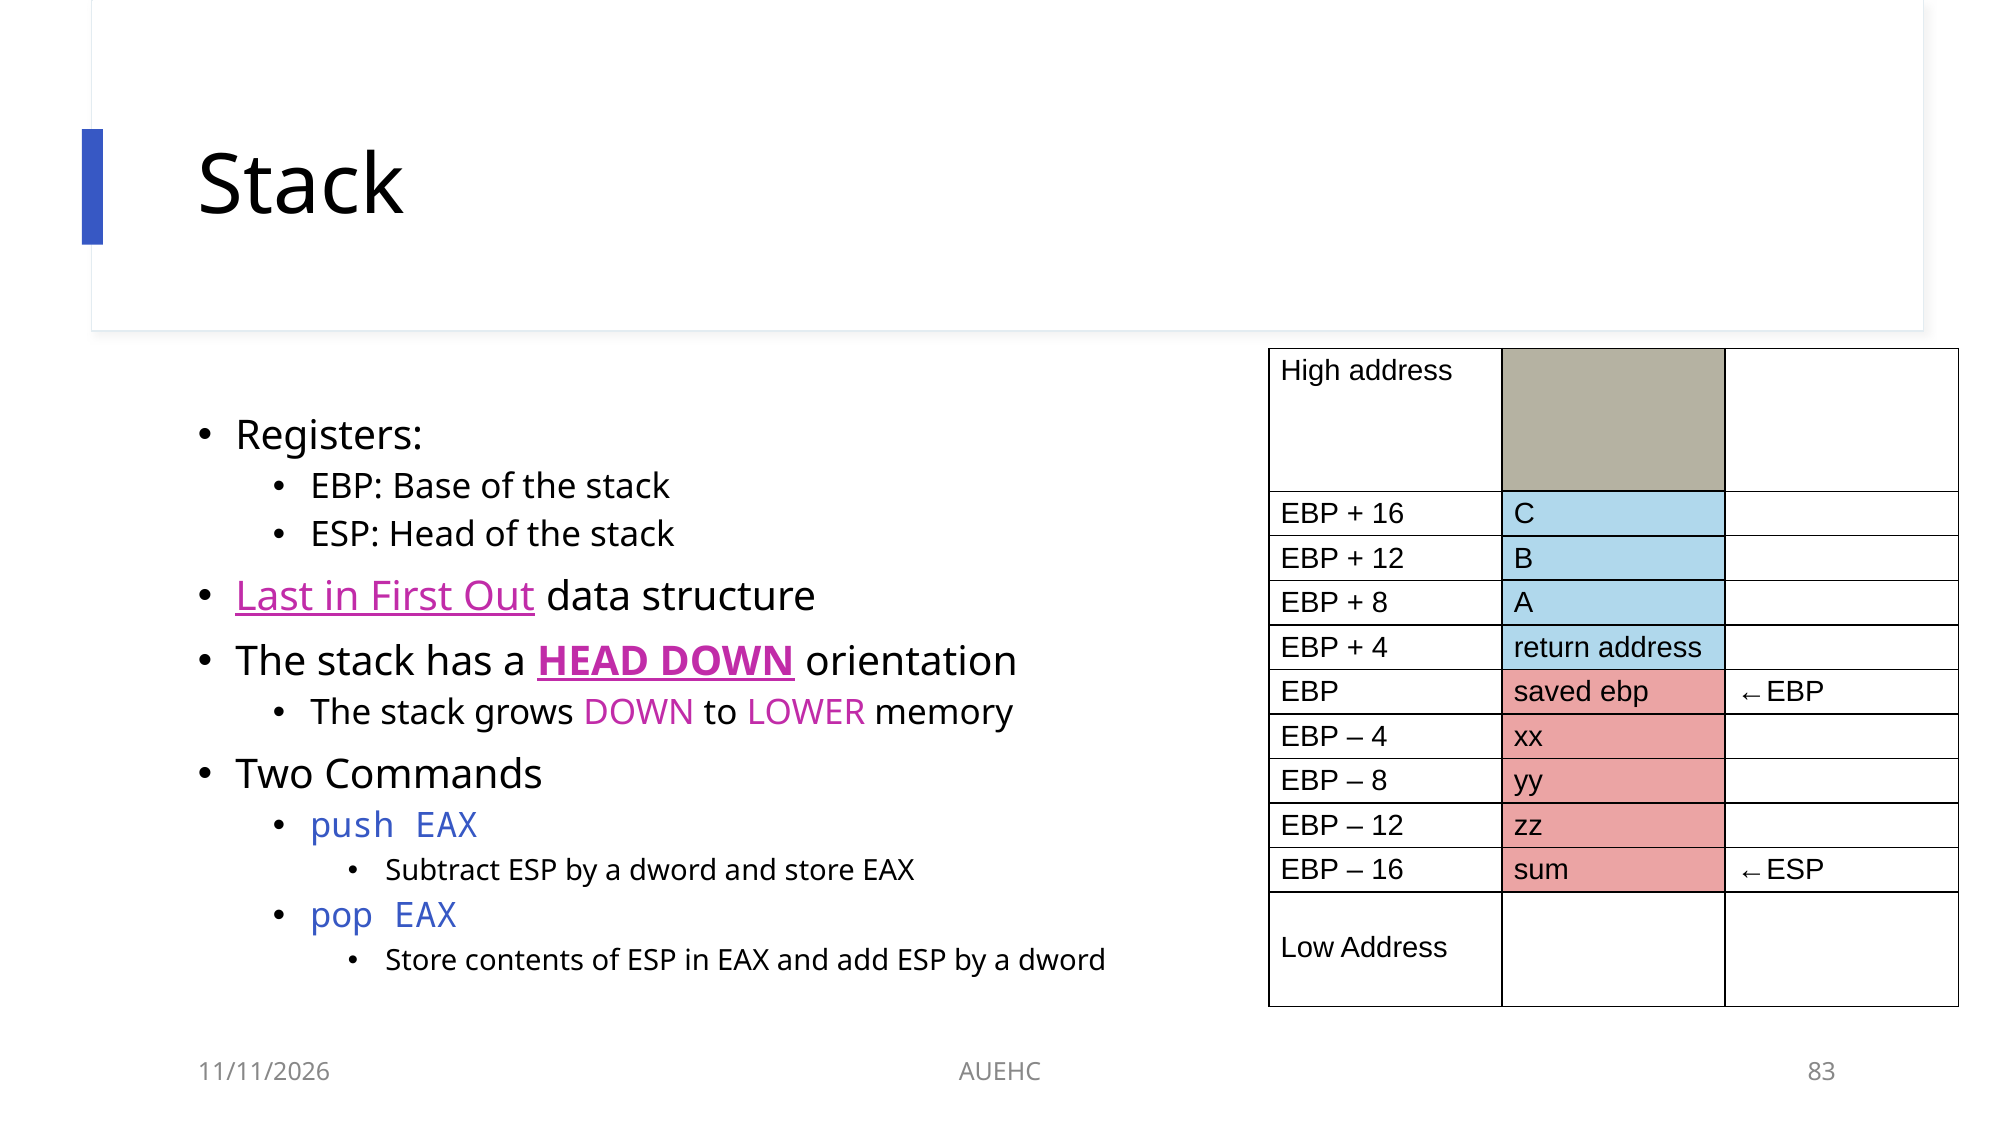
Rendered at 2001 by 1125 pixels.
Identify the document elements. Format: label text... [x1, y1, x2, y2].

table_cell EBP + 8 [1270, 581, 1501, 624]
table_header High address [1270, 349, 1501, 491]
table_cell saved ebp [1503, 670, 1724, 713]
table_cell B [1503, 537, 1724, 579]
table_cell EBP + 12 [1270, 536, 1501, 580]
table_cell EBP + 16 [1270, 492, 1501, 535]
table_cell EBP – 8 [1270, 759, 1501, 802]
footer AUEHC [662, 1042, 1338, 1103]
table_cell [1726, 492, 1958, 535]
table_cell [1726, 626, 1958, 669]
table_cell EBP – 12 [1270, 804, 1501, 847]
table_header [1726, 349, 1958, 491]
table_cell EBP – 16 [1270, 848, 1501, 891]
table_cell [1726, 715, 1958, 758]
table_cell C [1503, 492, 1724, 535]
table_cell [1726, 804, 1958, 847]
table_cell [1726, 581, 1958, 624]
table_cell xx [1503, 715, 1724, 758]
title Stack [183, 90, 1851, 284]
table_cell zz [1503, 804, 1724, 847]
table_cell return address [1503, 626, 1724, 669]
table_cell ←ESP [1726, 848, 1958, 891]
table_cell EBP + 4 [1270, 626, 1501, 669]
table_cell sum [1503, 848, 1724, 891]
table_cell ←EBP [1726, 670, 1958, 713]
list Registers: EBP: Base of the stack ESP: Head of the stack Last in First Out data structure The stack has a HEAD DOWN orientation The stack grows DOWN to LOWER memory Two Commands push EAX Subtract ESP by a dword and store EAX pop EAX Store contents of ESP in EAX and add ESP by a dword [183, 406, 1851, 1013]
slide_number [183, 1042, 633, 1103]
table_cell Low Address [1270, 893, 1501, 1006]
table_cell [1503, 893, 1724, 1006]
slide_number 83 [1401, 1042, 1851, 1103]
table_cell [1726, 536, 1958, 580]
table_cell [1726, 893, 1958, 1006]
table_header [1503, 349, 1724, 490]
table_cell [1726, 759, 1958, 802]
table_cell yy [1503, 759, 1724, 802]
table_cell EBP [1270, 670, 1501, 713]
table_cell EBP – 4 [1270, 715, 1501, 758]
table_cell A [1503, 581, 1724, 624]
